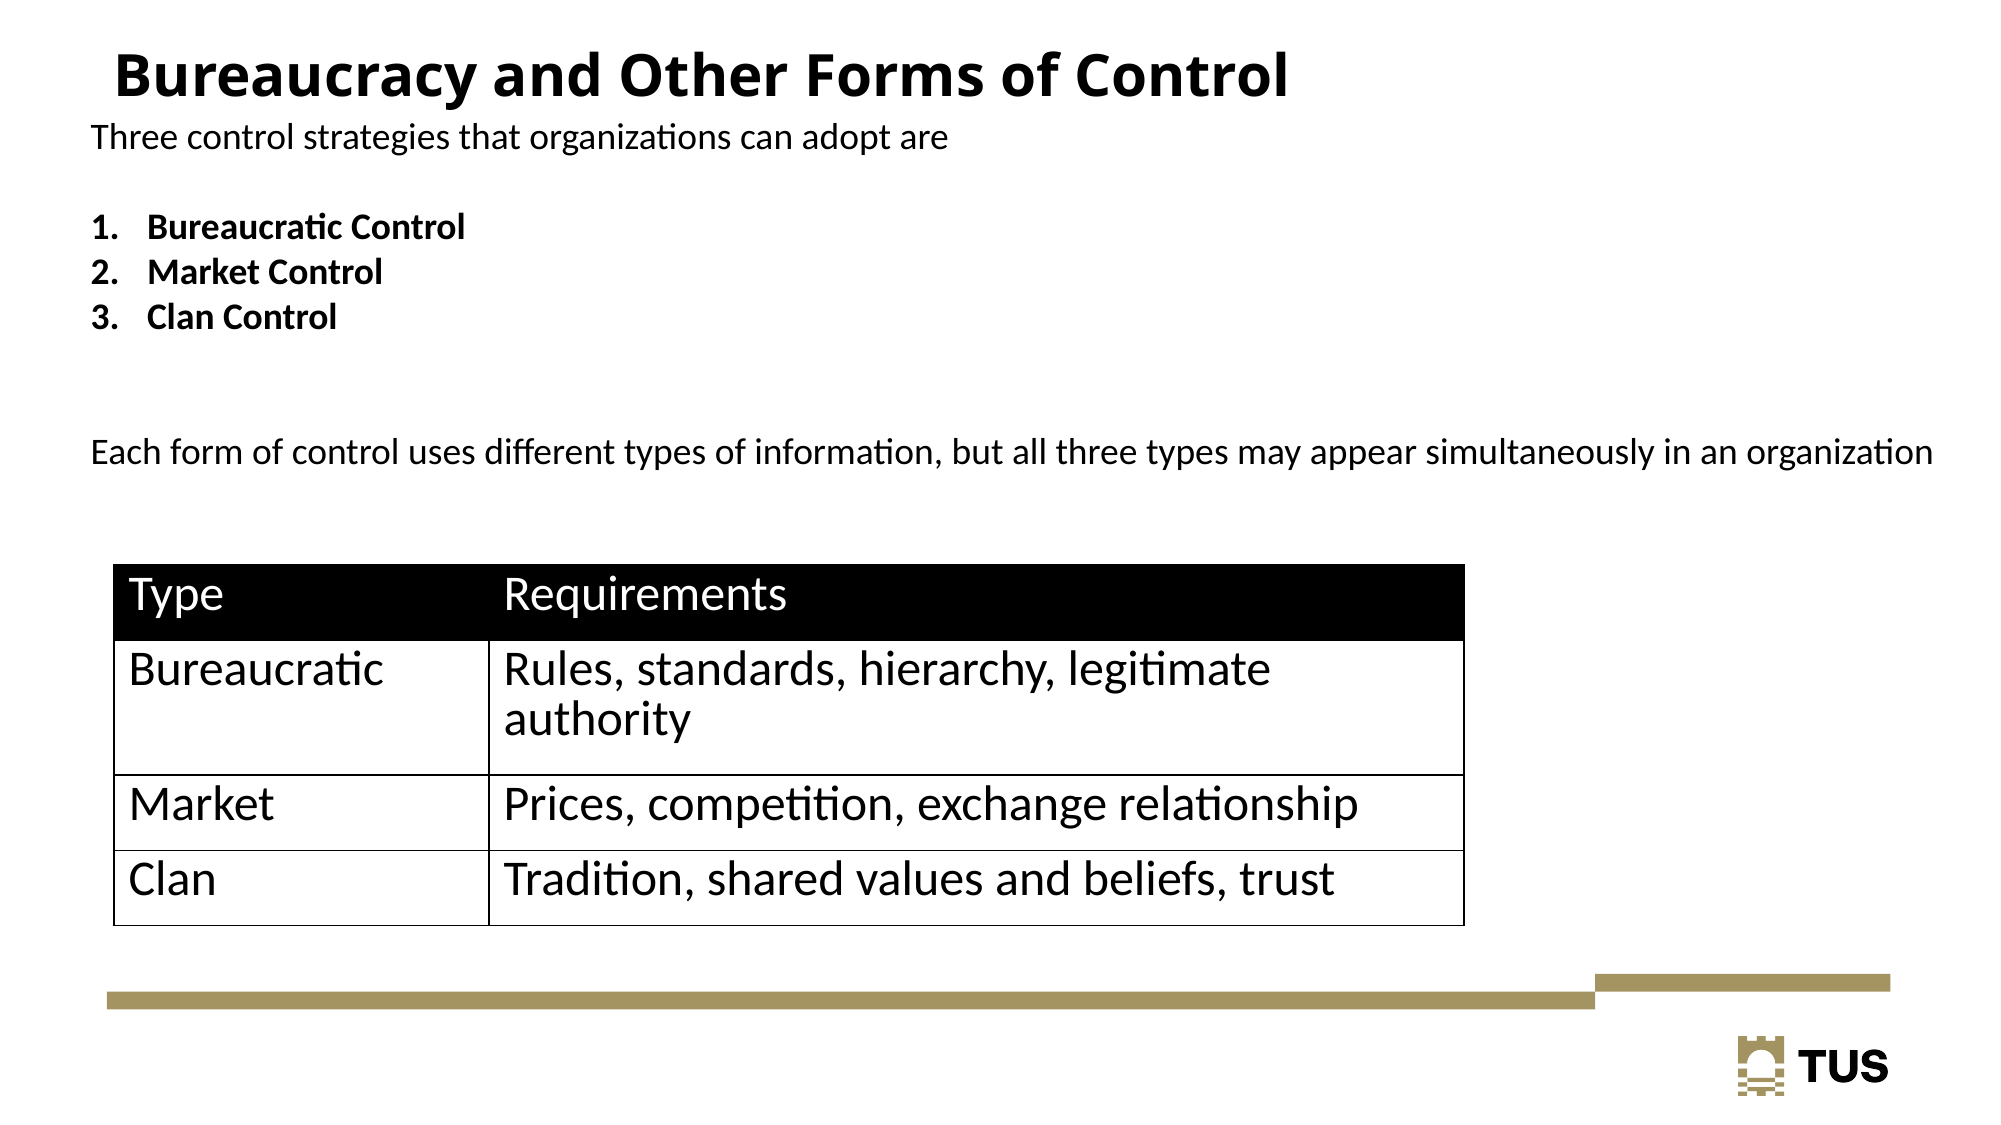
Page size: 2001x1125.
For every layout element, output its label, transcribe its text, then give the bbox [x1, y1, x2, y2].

title Bureaucracy and Other Forms of Control [113, 38, 1428, 104]
table_cell Market [115, 776, 488, 850]
text_box Three control strategies that organizations can adopt are Bureaucratic Control Market Control Clan Control Each form of control uses different types of information, but all three types may appear simultaneously in an organization [75, 104, 1962, 480]
table_header Type [115, 566, 489, 639]
picture [1738, 1036, 1888, 1096]
table_cell Bureaucratic [115, 641, 488, 774]
table_cell Clan [115, 851, 488, 925]
table_cell Tradition, shared values and beliefs, trust [490, 851, 1463, 925]
table_cell Rules, standards, hierarchy, legitimate authority [490, 641, 1463, 774]
table_cell Prices, competition, exchange relationship [490, 776, 1463, 850]
table_header Requirements [489, 566, 1463, 639]
